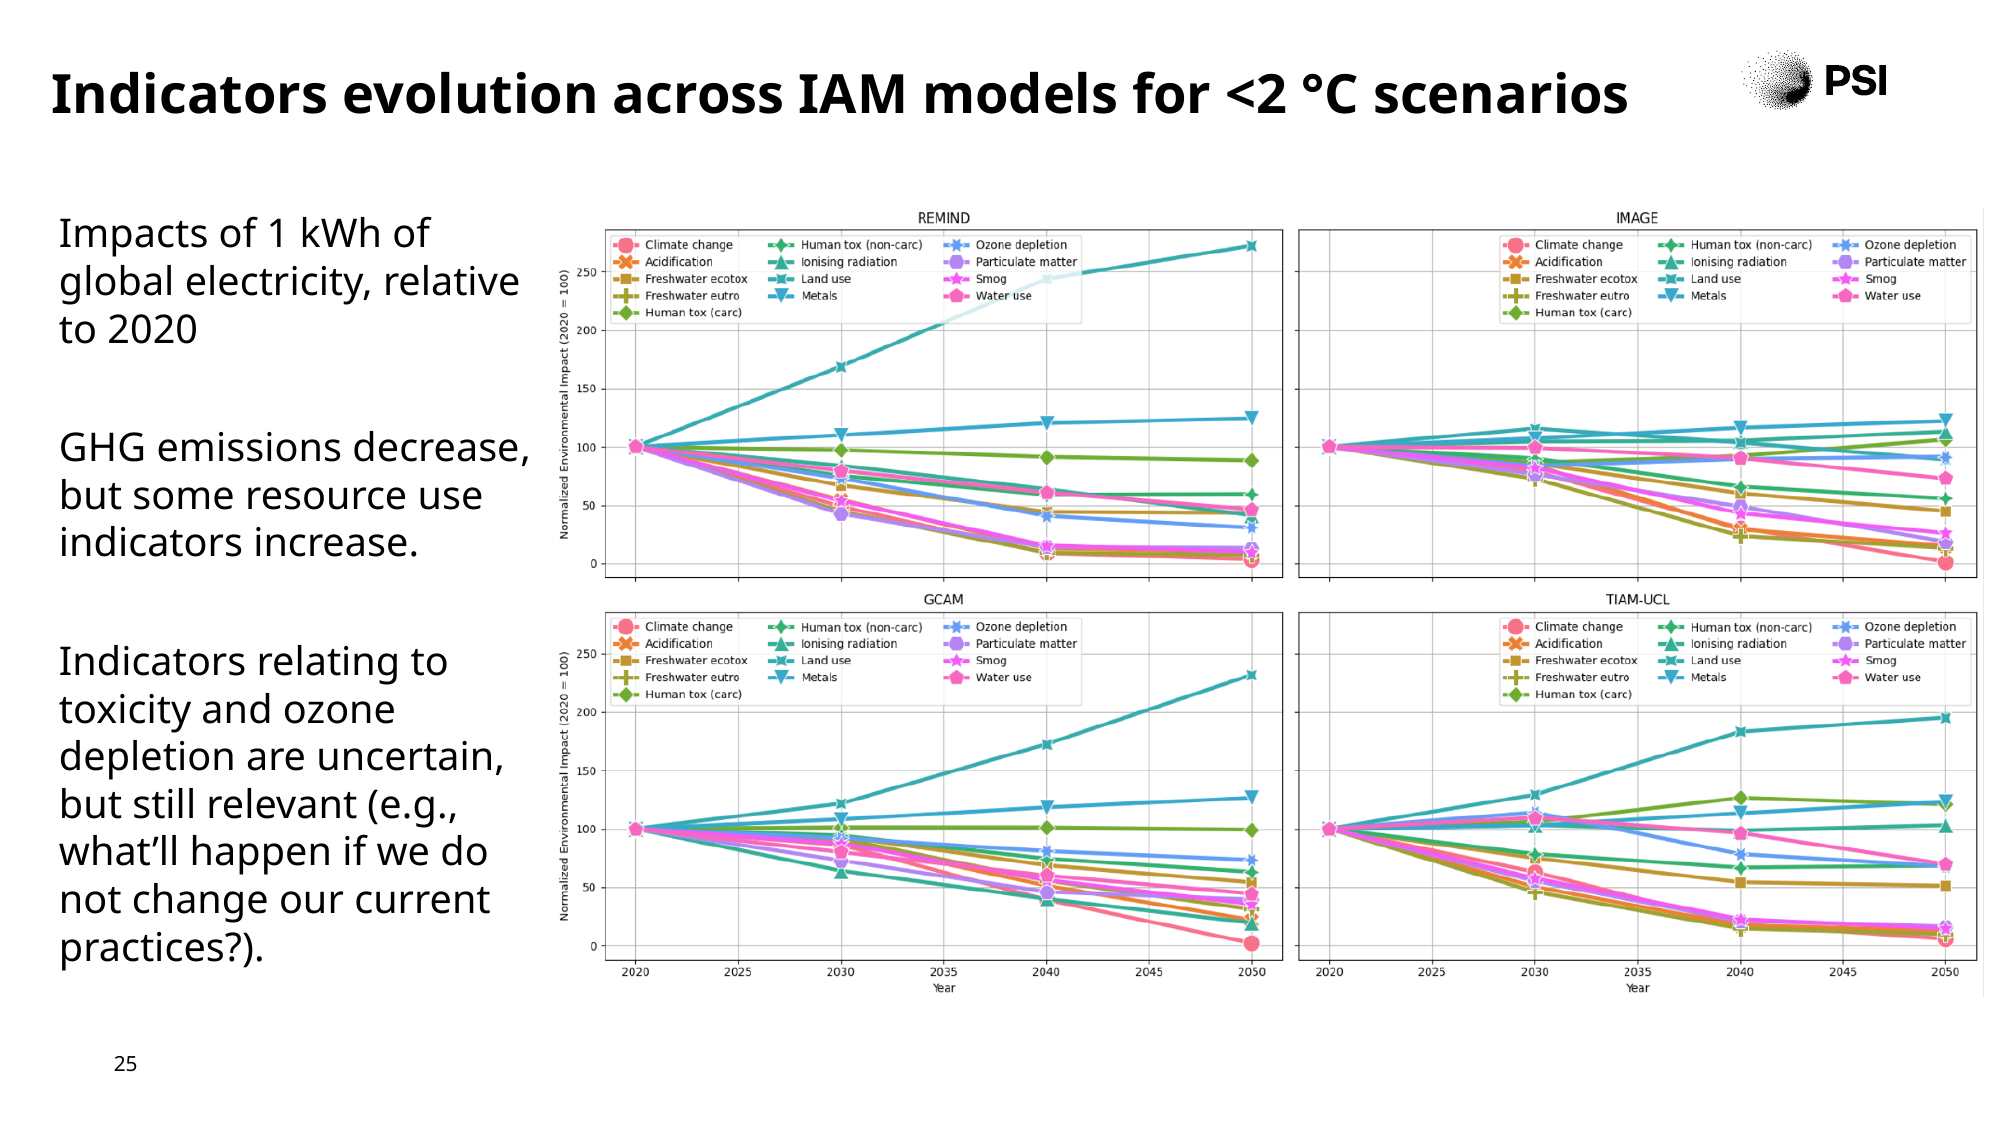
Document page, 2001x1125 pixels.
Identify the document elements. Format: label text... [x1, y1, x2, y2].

picture [552, 208, 1984, 998]
title Indicators evolution across IAM models for <2 °C scenarios [51, 59, 1940, 140]
slide_number 25 [114, 1050, 230, 1075]
list Impacts of 1 kWh of global electricity, relative to 2020 GHG emissions decrease, but some resource use indicators increase. Indicators relating to toxicity and ozone depletion are uncertain, but still relevant (e.g., what’ll happen if we do not change our current practices?). [58, 208, 552, 980]
